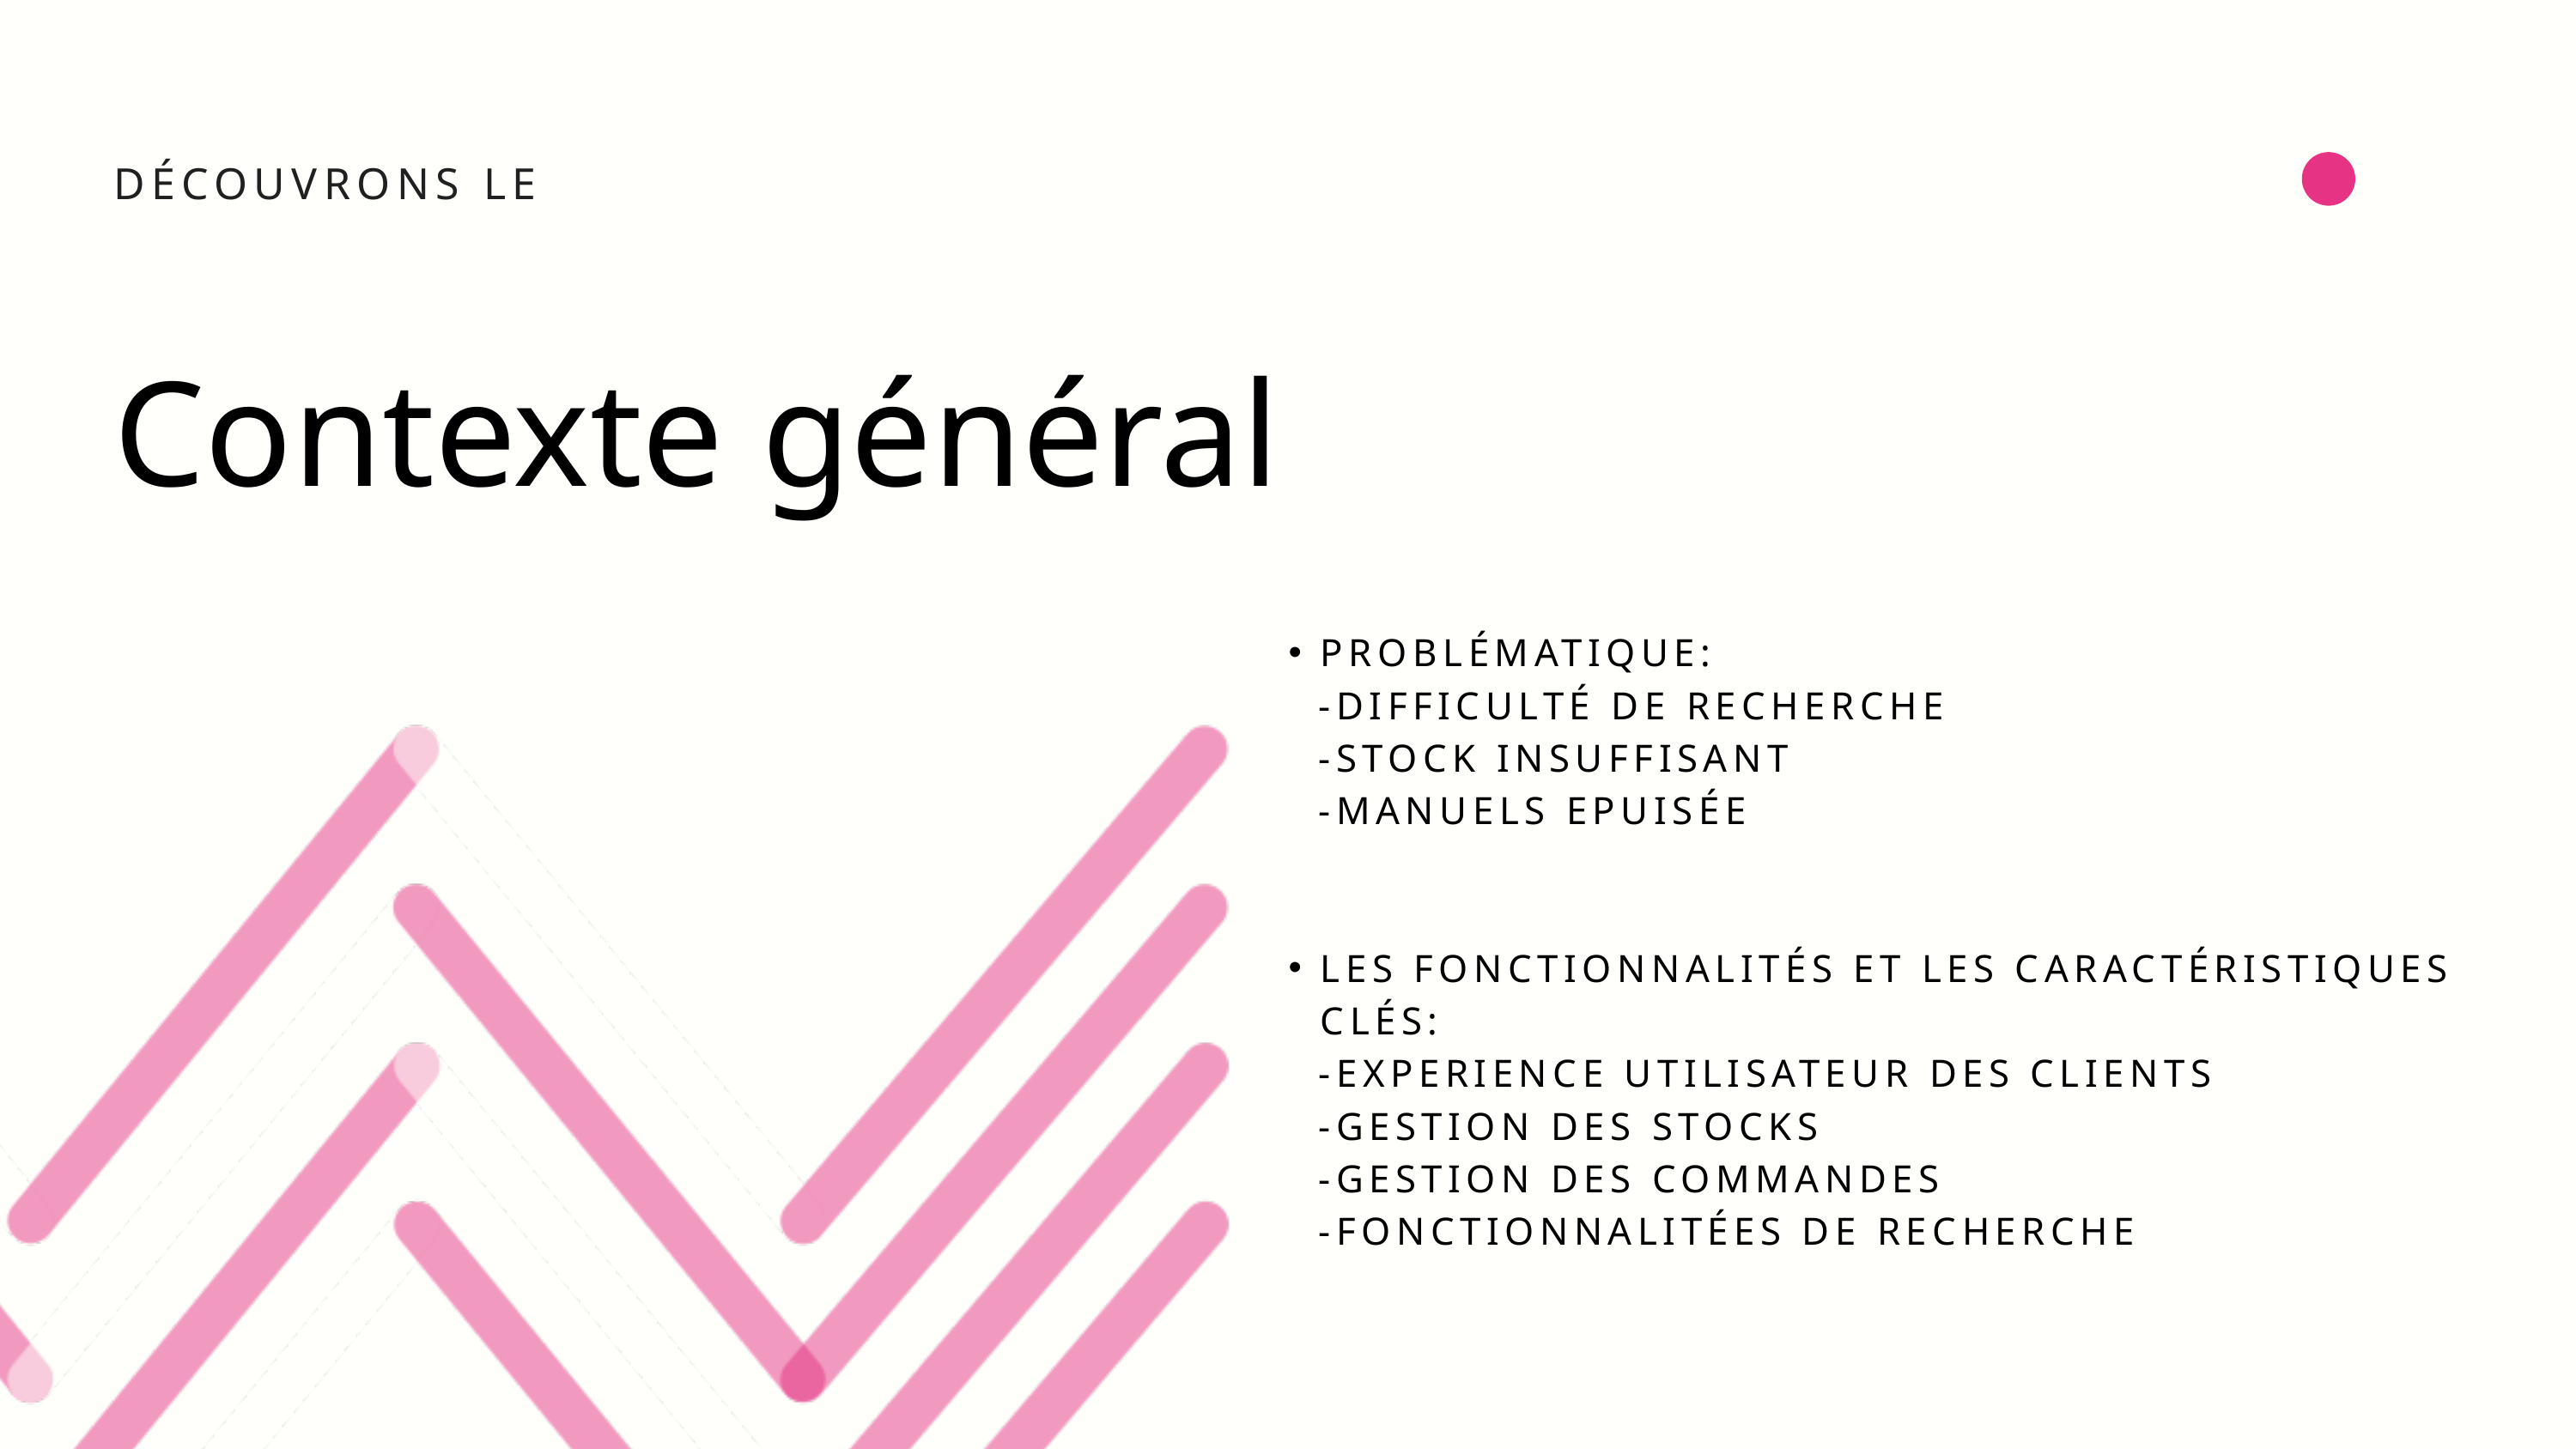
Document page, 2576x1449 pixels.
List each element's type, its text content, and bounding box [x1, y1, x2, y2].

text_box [2226, 151, 2432, 206]
text_box PROBLÉMATIQUE: -DIFFICULTÉ DE RECHERCHE -STOCK INSUFFISANT -MANUELS EPUISÉE LES FONCTIONNALITÉS ET LES CARACTÉRISTIQUES CLÉS: -EXPERIENCE UTILISATEUR DES CLIENTS -GESTION DES STOCKS -GESTION DES COMMANDES -FONCTIONNALITÉES DE RECHERCHE [1256, 621, 2576, 1306]
text_box [0, 724, 1234, 1449]
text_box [113, 151, 2105, 545]
